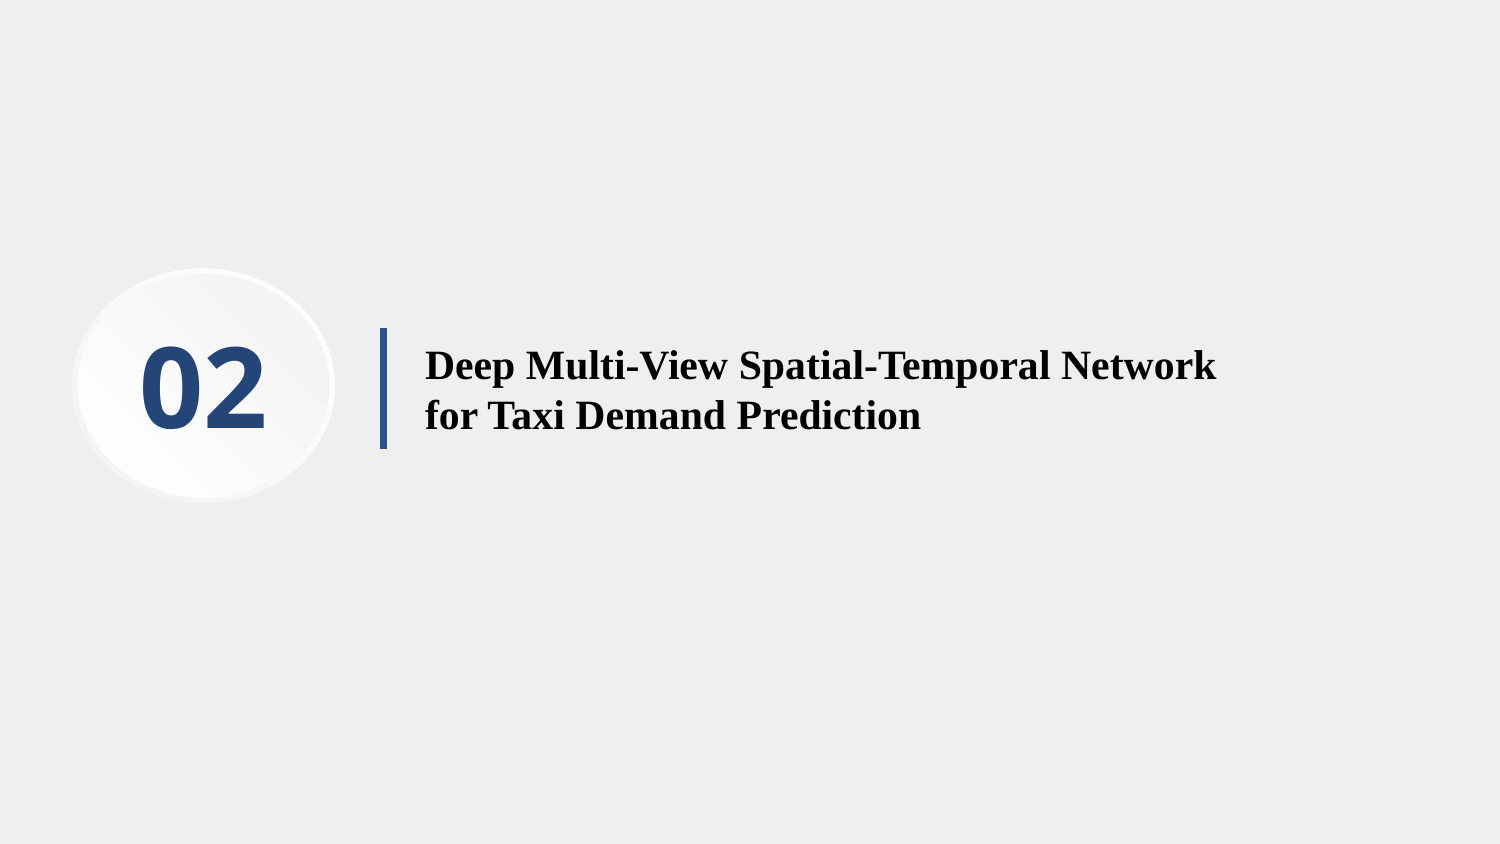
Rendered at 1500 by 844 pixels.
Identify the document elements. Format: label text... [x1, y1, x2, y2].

text_box Deep Multi-View Spatial-Temporal Network for Taxi Demand Prediction [410, 330, 1399, 446]
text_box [72, 268, 335, 503]
